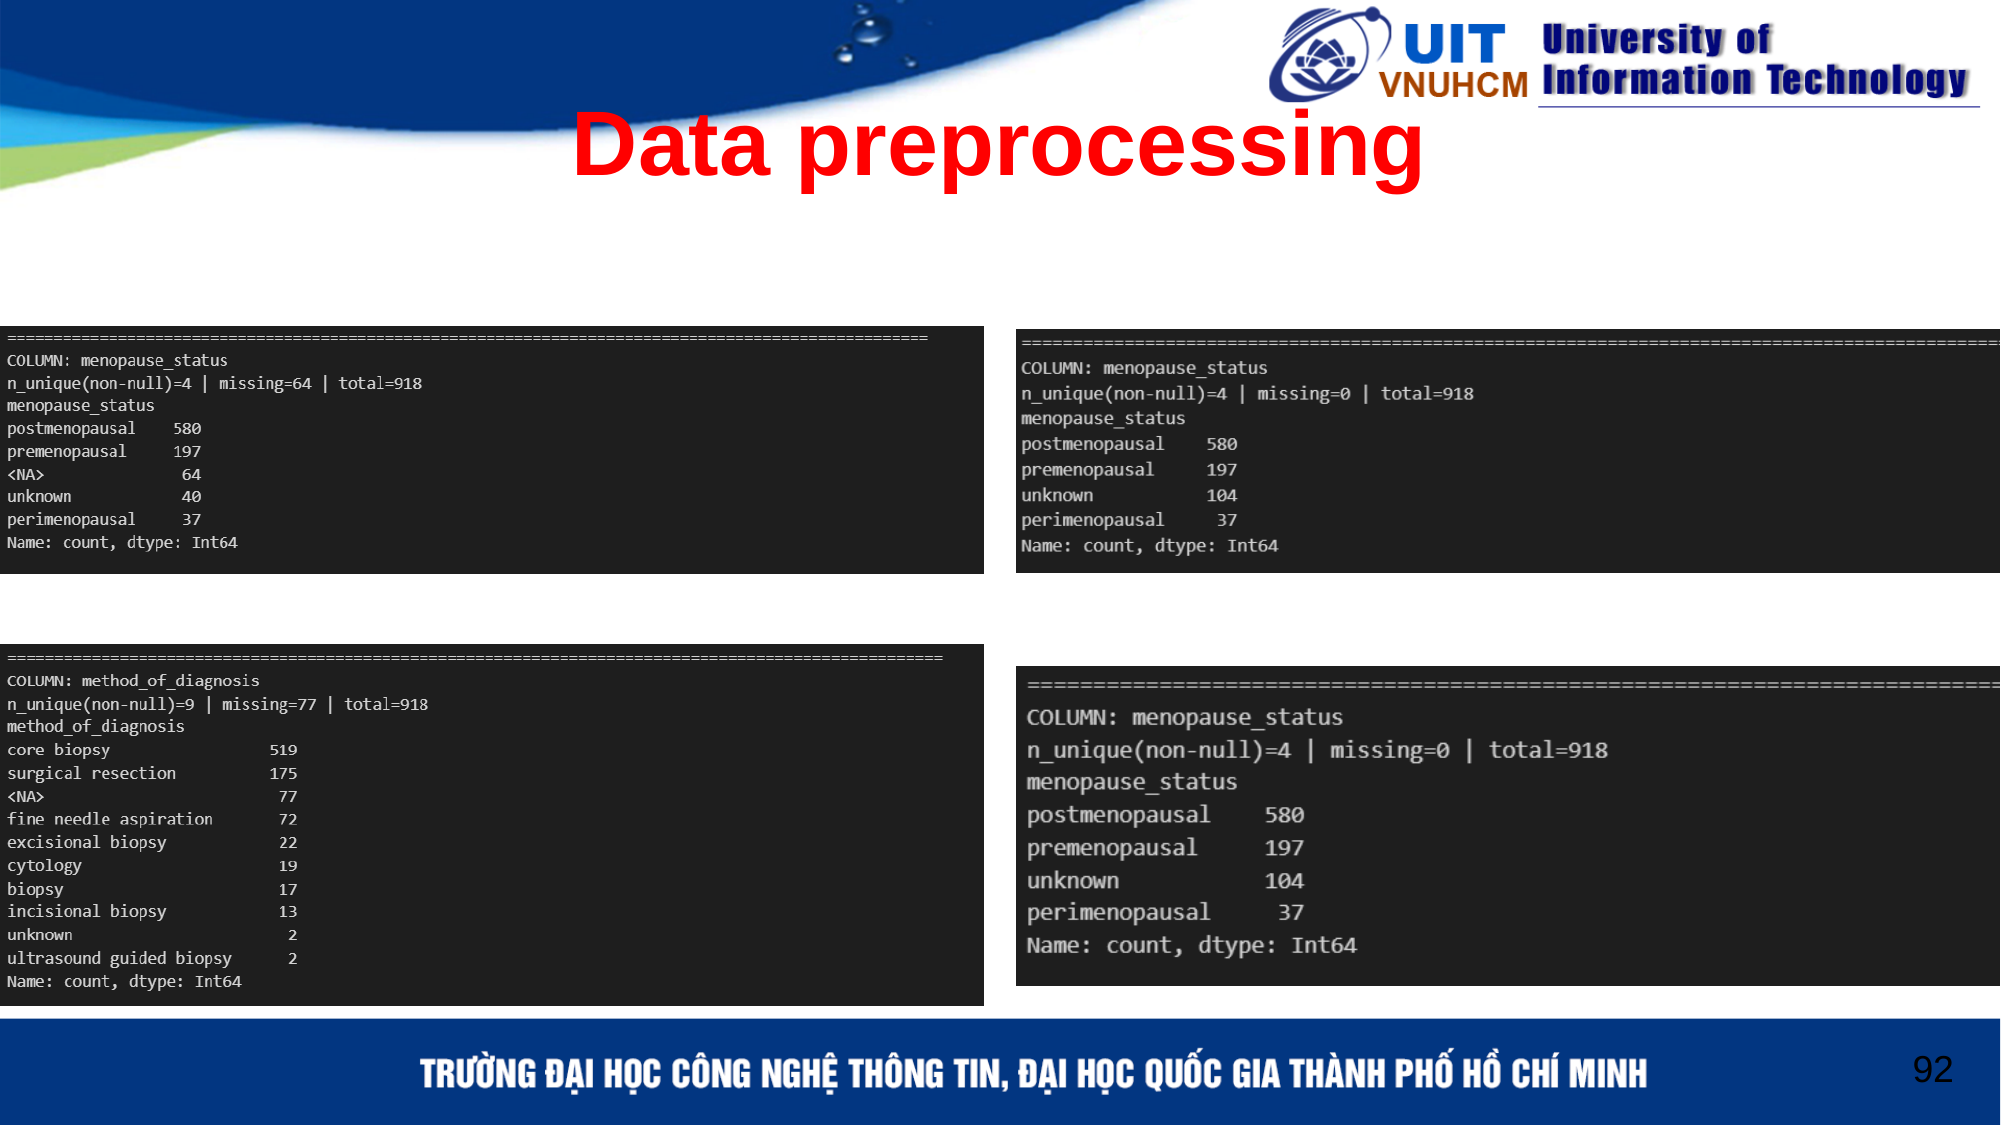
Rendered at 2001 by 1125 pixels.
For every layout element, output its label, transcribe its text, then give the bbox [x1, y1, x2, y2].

title Data preprocessing [99, 45, 1900, 233]
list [1016, 666, 2000, 987]
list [1016, 329, 2000, 574]
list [0, 325, 984, 575]
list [0, 644, 984, 1006]
picture [0, 0, 2001, 1125]
